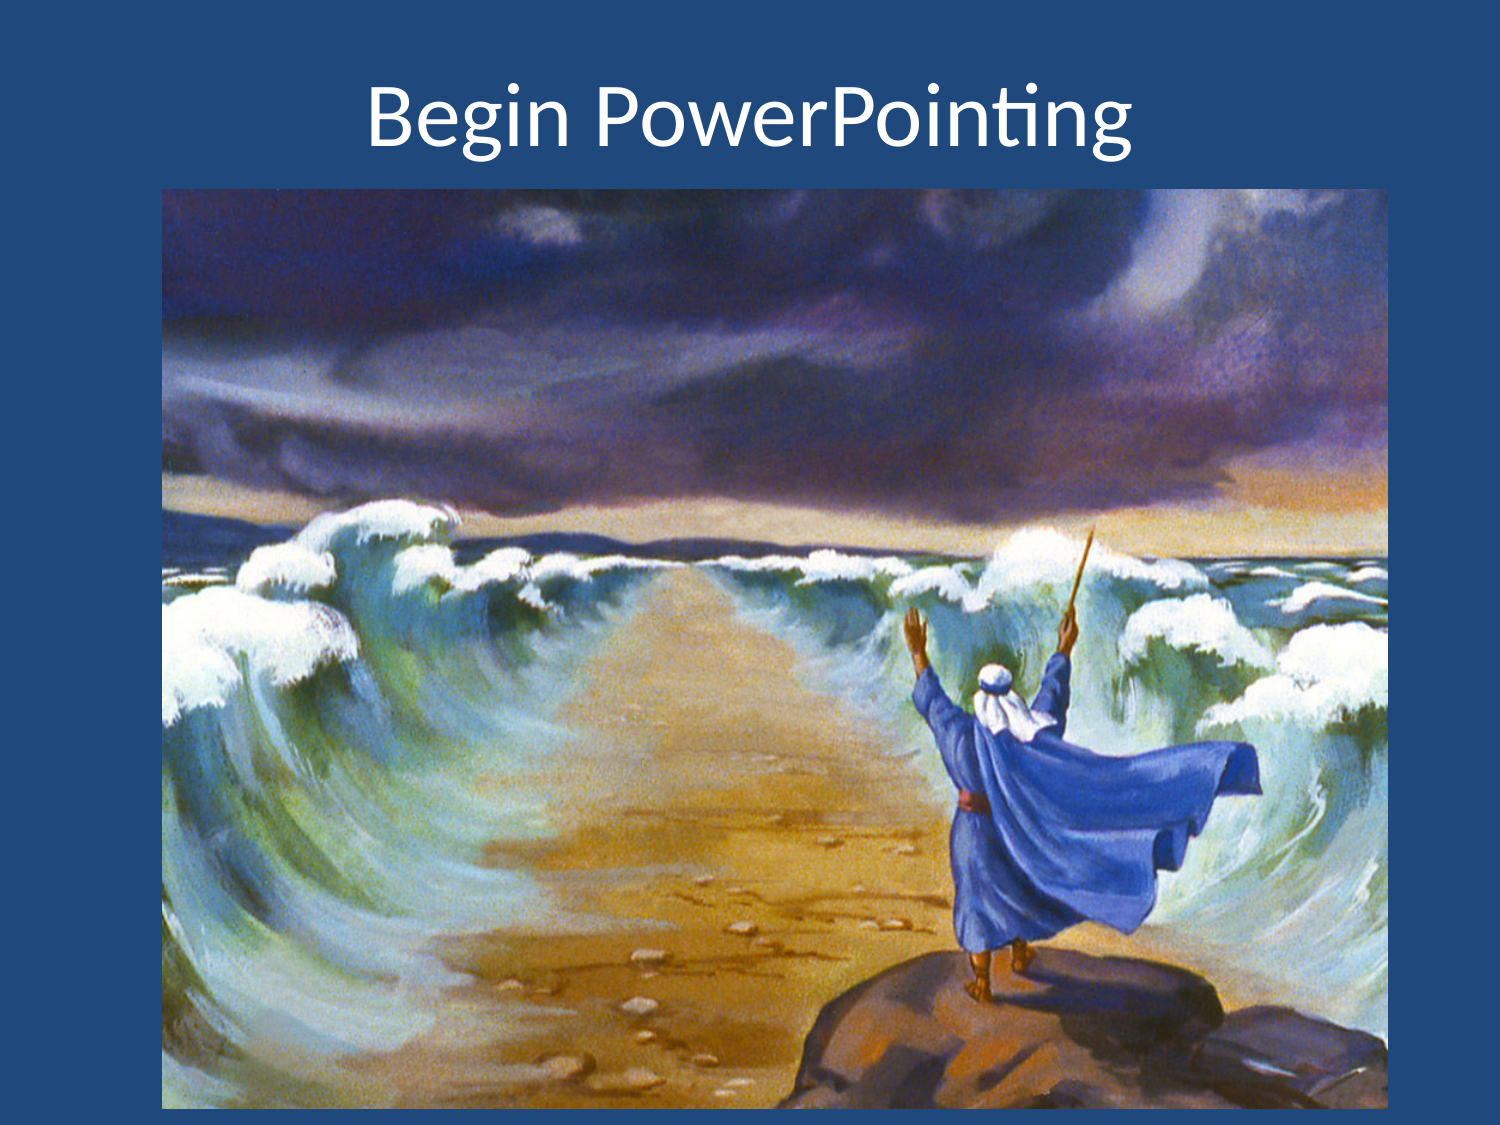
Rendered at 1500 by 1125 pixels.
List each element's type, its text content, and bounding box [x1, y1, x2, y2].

picture [162, 189, 1388, 1109]
title Begin PowerPointing [75, 45, 1425, 175]
